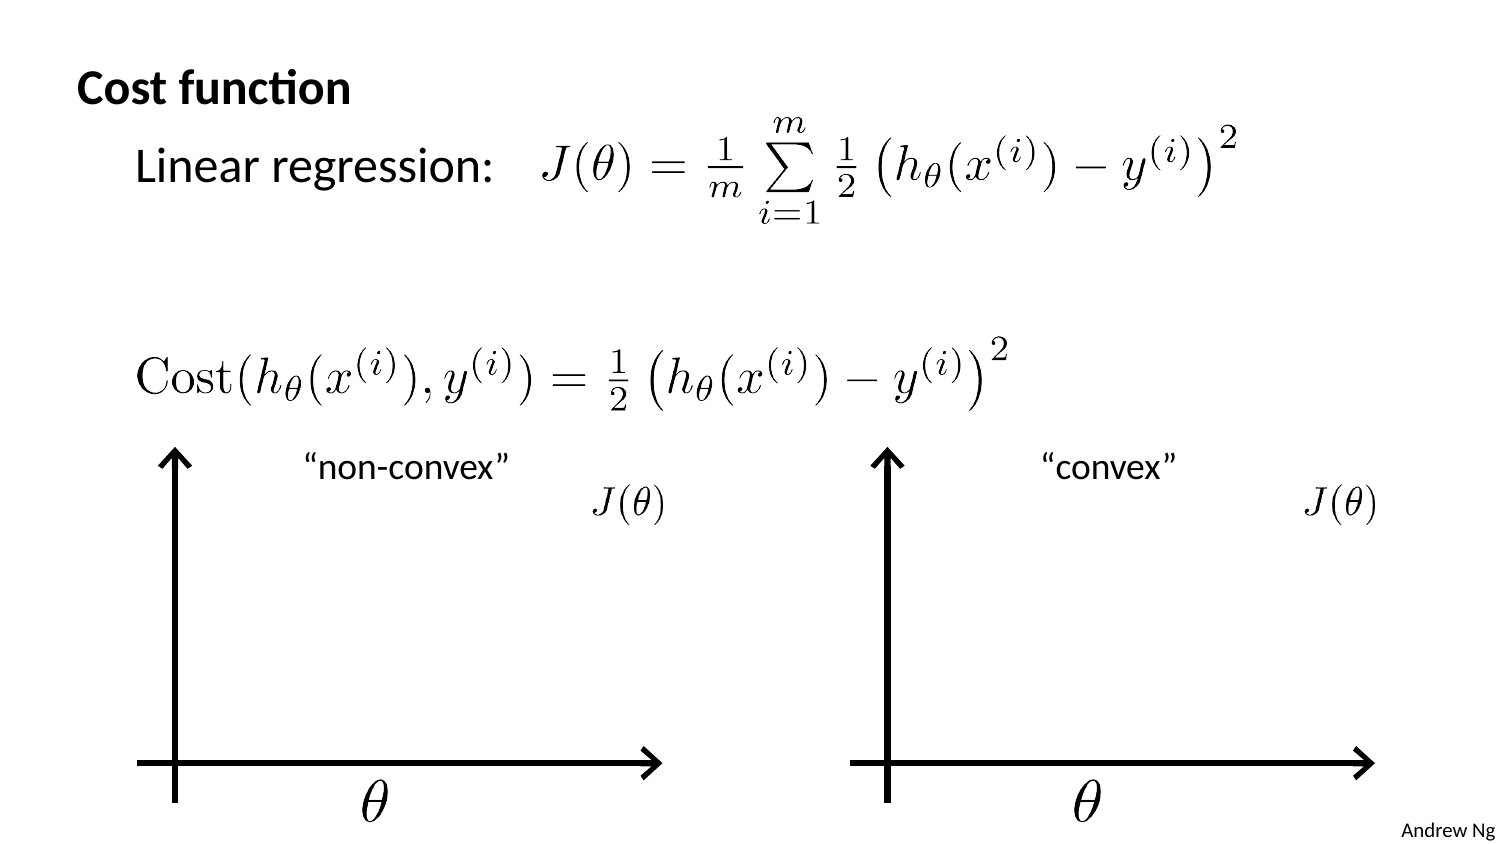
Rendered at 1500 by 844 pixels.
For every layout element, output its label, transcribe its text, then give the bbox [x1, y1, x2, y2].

text_box “non-convex” [287, 434, 634, 494]
picture [137, 336, 1007, 411]
picture [592, 484, 663, 525]
picture [362, 778, 388, 823]
text_box Cost function [62, 46, 950, 122]
text_box Linear regression: [120, 125, 537, 200]
text_box “convex” [1025, 434, 1240, 494]
picture [542, 116, 1236, 225]
picture [1304, 484, 1376, 525]
picture [1074, 778, 1101, 823]
